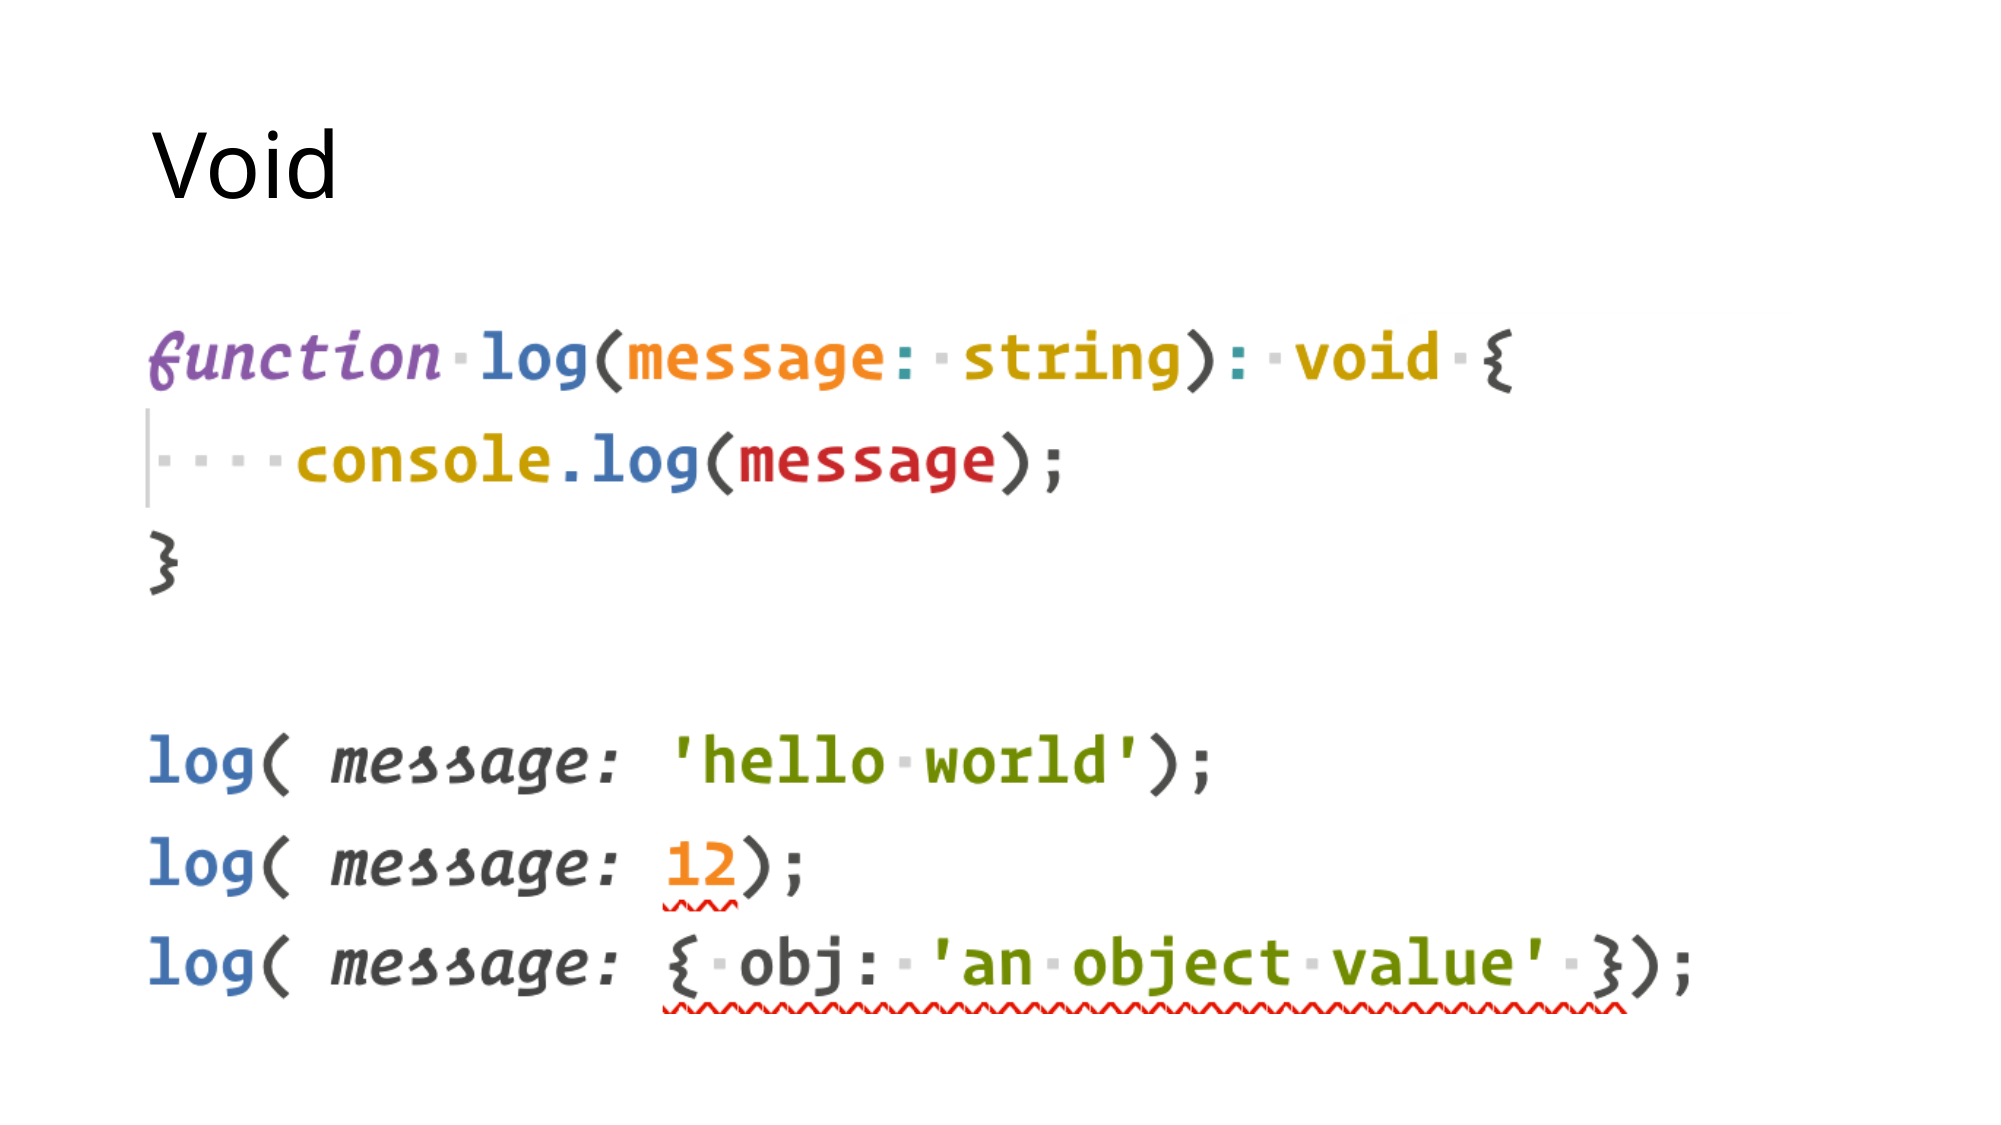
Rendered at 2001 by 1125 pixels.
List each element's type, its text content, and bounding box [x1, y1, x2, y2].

picture [137, 312, 1791, 1014]
title Void [137, 59, 1863, 278]
